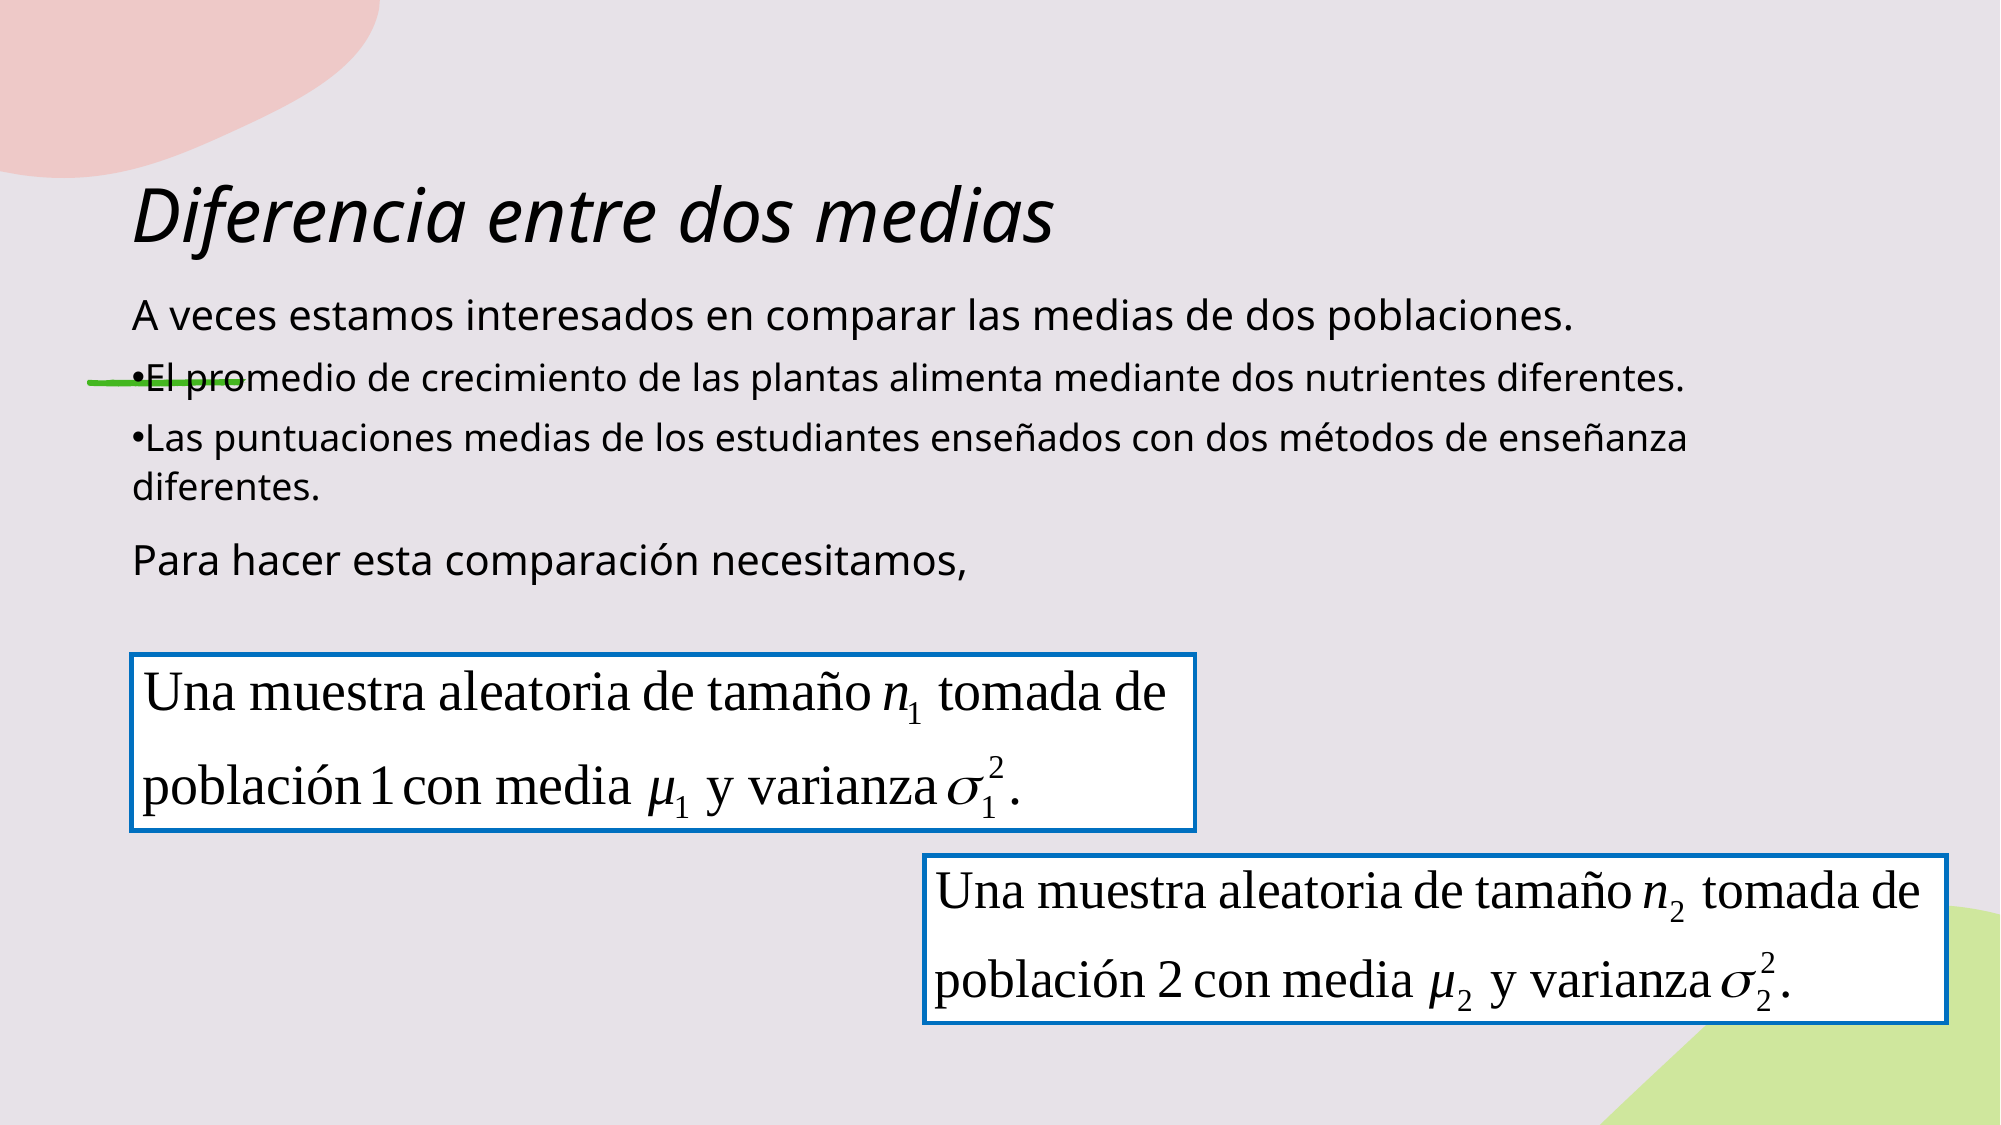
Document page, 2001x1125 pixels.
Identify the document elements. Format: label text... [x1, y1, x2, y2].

list A veces estamos interesados en comparar las medias de dos poblaciones. El promedio de crecimiento de las plantas alimenta mediante dos nutrientes diferentes. Las puntuaciones medias de los estudiantes enseñados con dos métodos de enseñanza diferentes. Para hacer esta comparación necesitamos, [116, 276, 1737, 940]
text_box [133, 656, 1193, 829]
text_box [926, 857, 1945, 1021]
title Diferencia entre dos medias [116, 42, 1737, 266]
